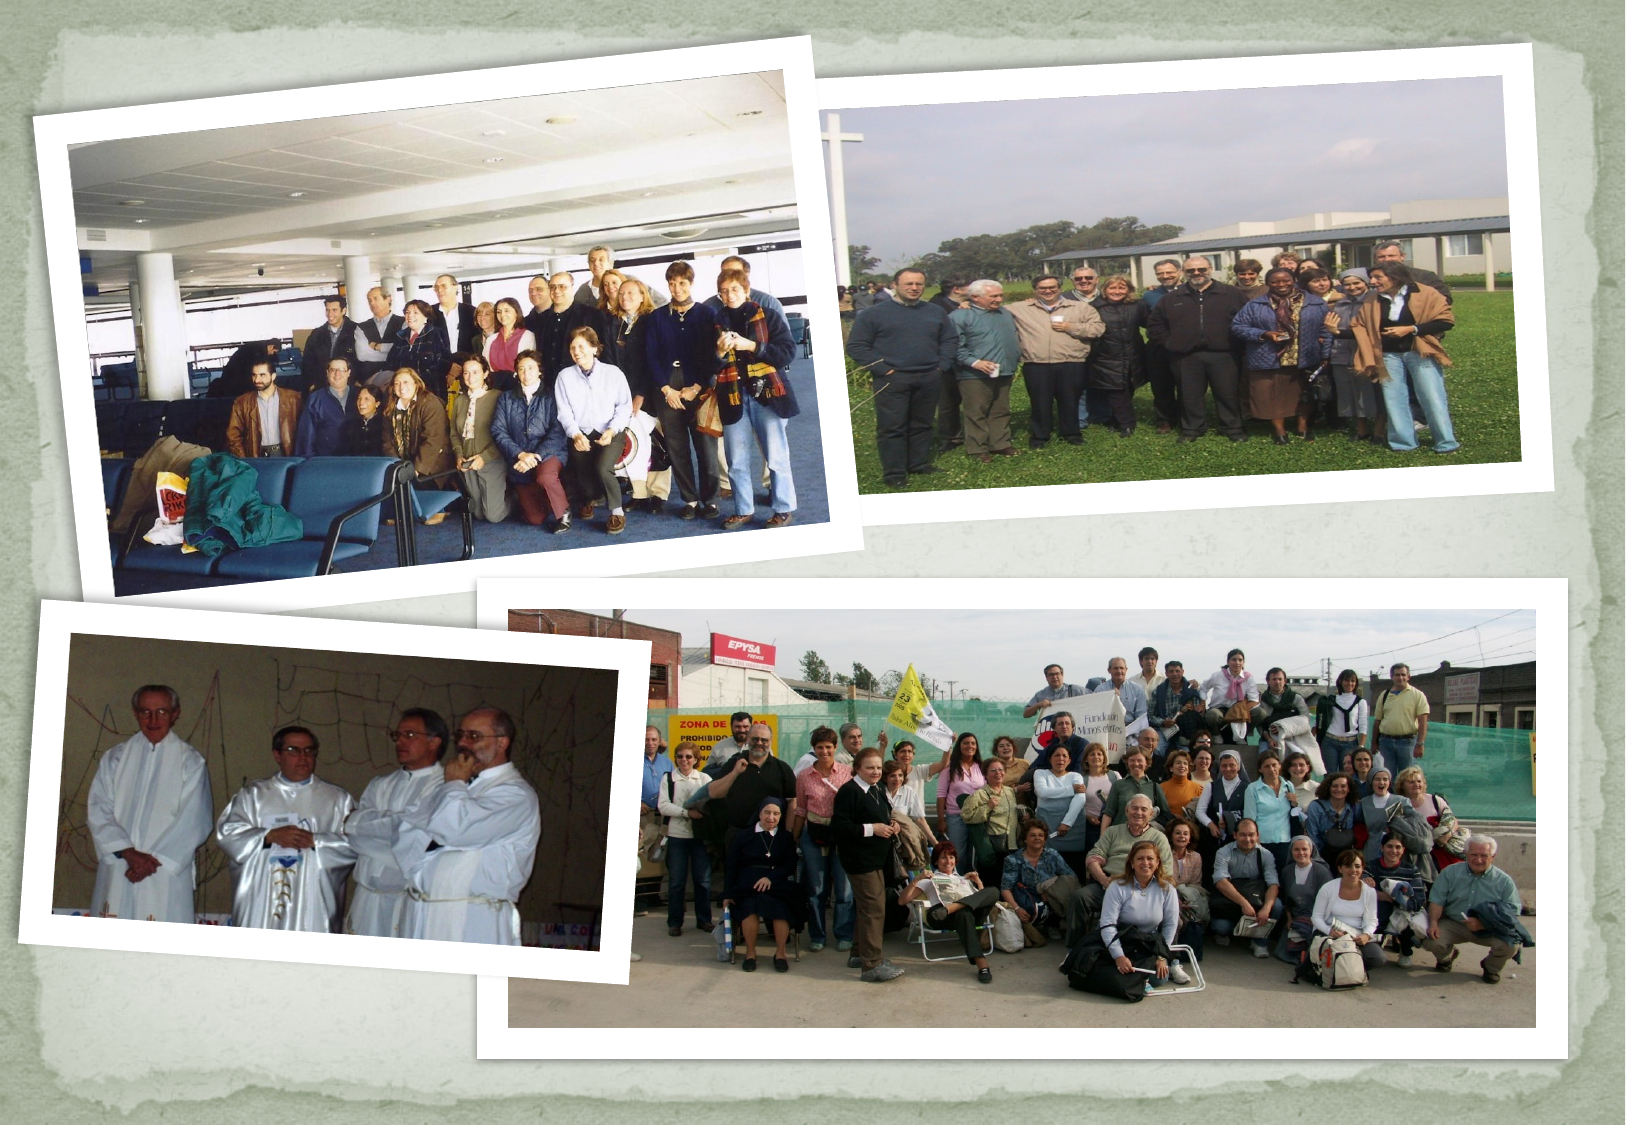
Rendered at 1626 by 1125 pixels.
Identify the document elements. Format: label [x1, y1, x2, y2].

picture [69, 70, 1521, 596]
picture [52, 609, 1536, 1028]
